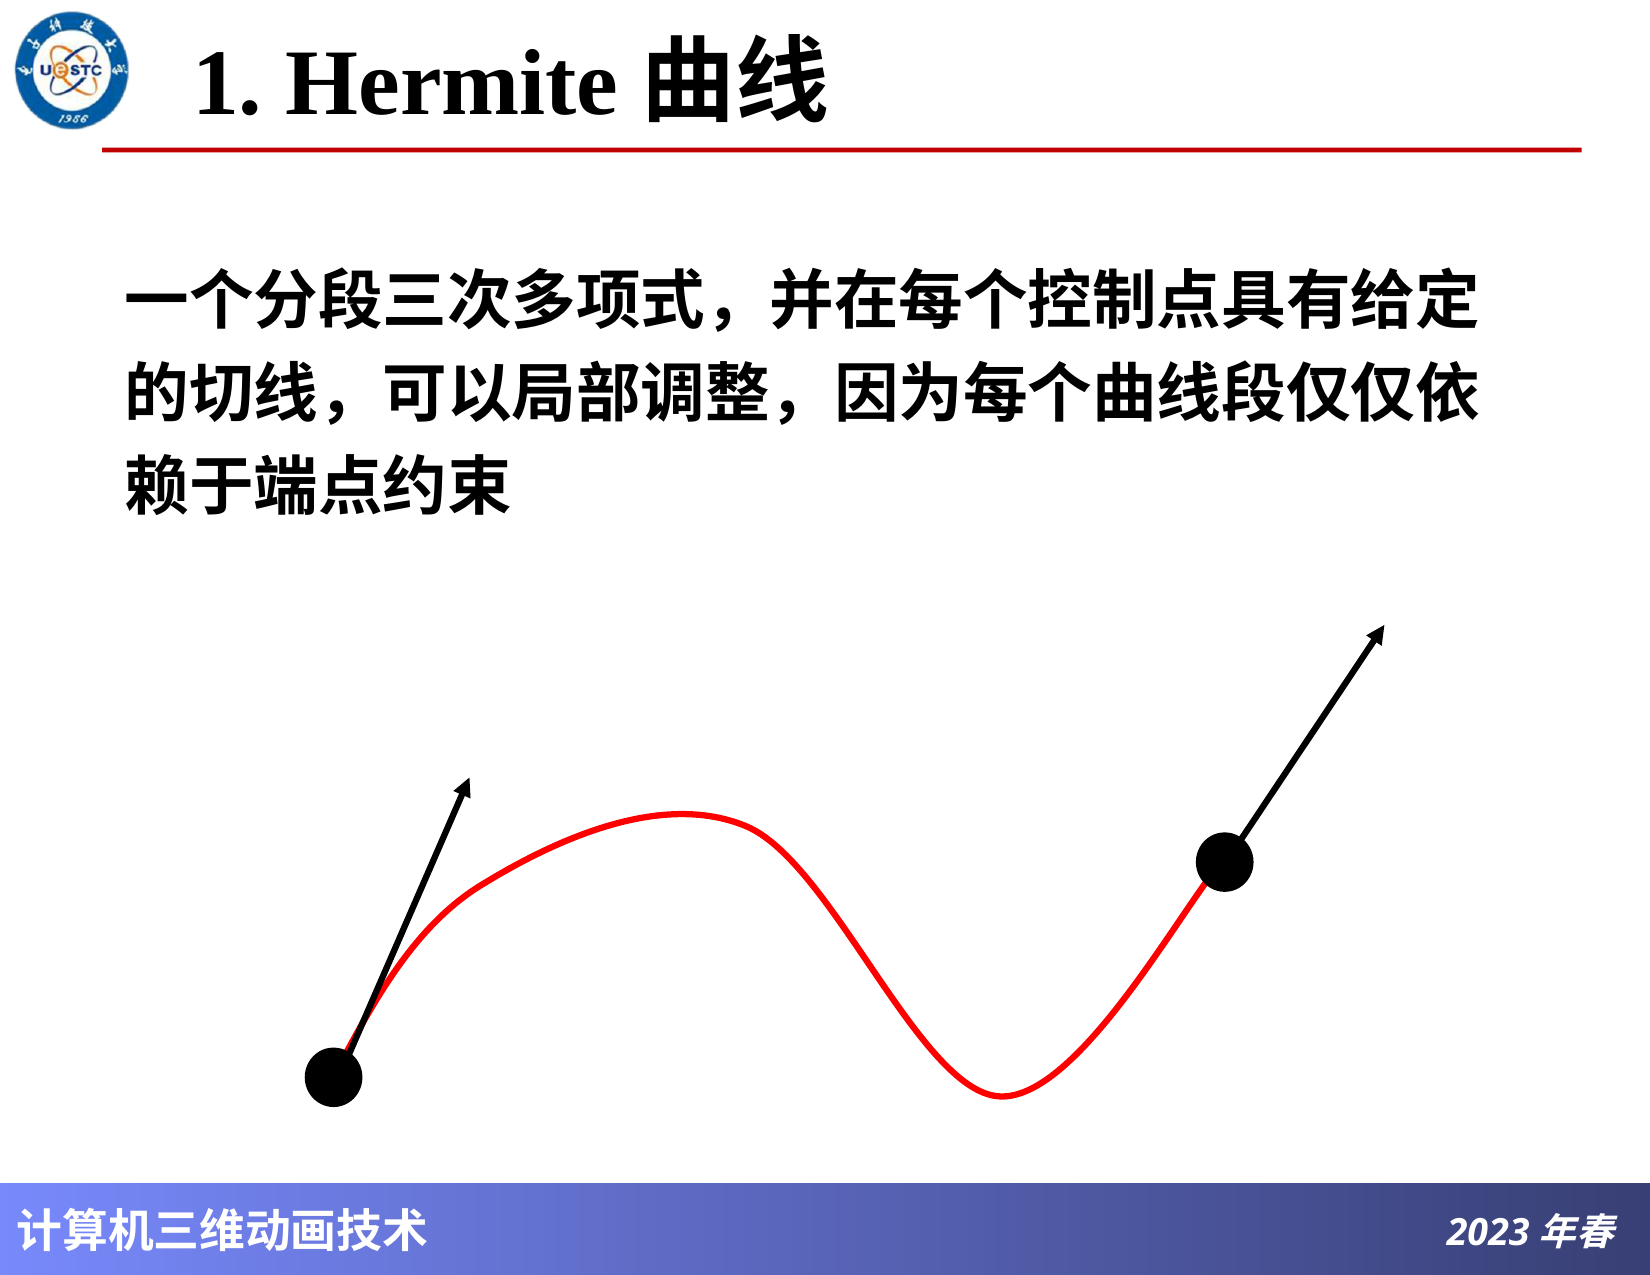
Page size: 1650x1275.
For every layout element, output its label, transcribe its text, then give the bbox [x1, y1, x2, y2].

picture [0, 0, 136, 140]
title 1. Hermite曲线 [175, 11, 1582, 142]
list 一个分段三次多项式，并在每个控制点具有给定的切线，可以局部调整，因为每个曲线段仅仅依赖于端点约束 [109, 235, 1541, 571]
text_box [305, 624, 1385, 1107]
